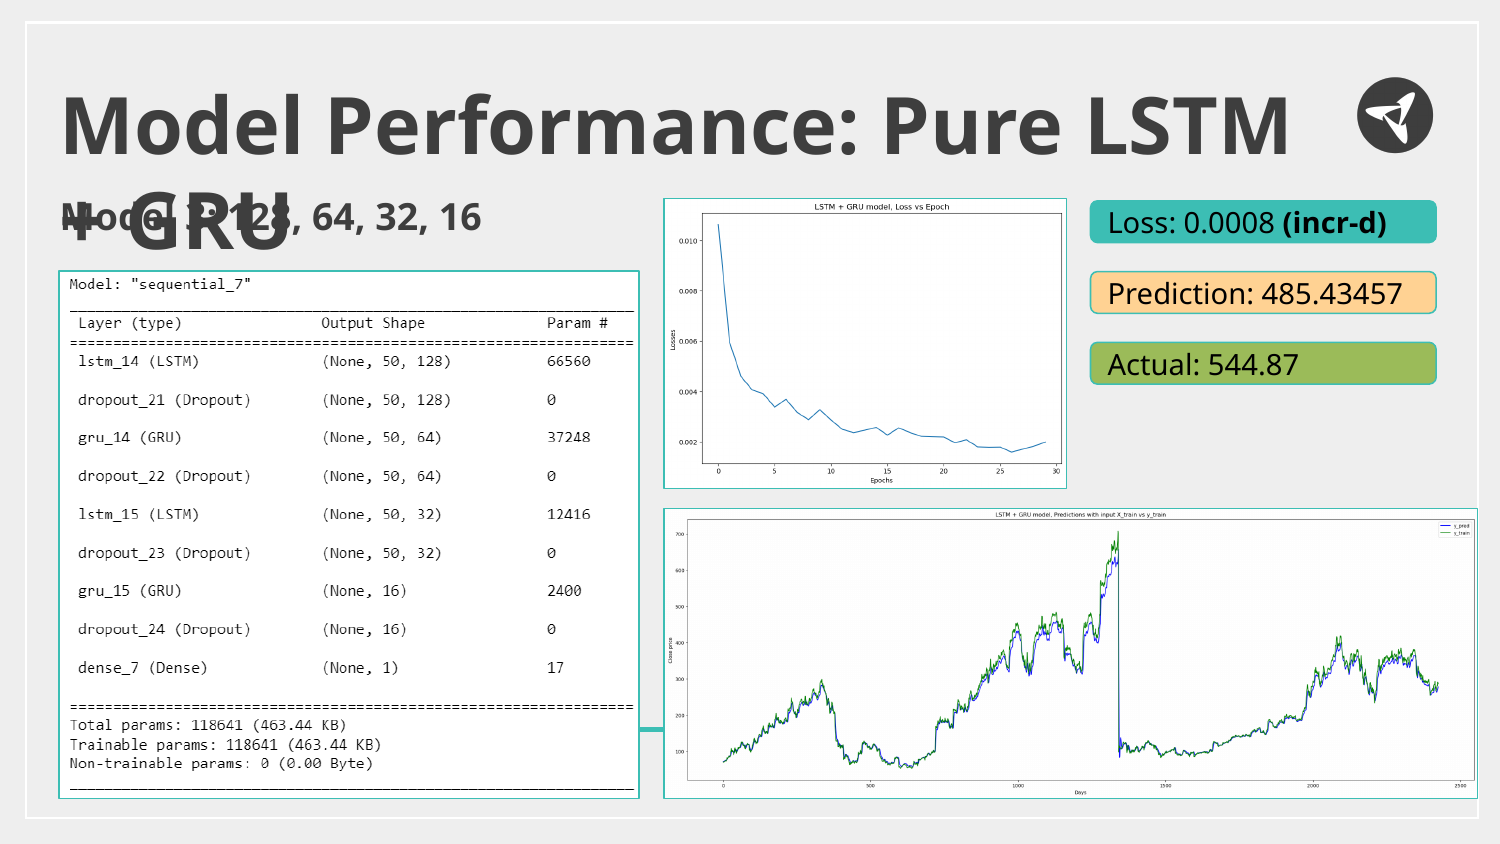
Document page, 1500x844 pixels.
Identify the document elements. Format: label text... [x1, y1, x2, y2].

text_box Prediction: 485.43457 [1090, 271, 1437, 314]
list Model 3: 128, 64, 32, 16 [59, 192, 519, 251]
text_box Loss: 0.0008 (incr-d) [1090, 200, 1437, 243]
picture [59, 271, 639, 799]
picture [664, 509, 1477, 799]
title Model Performance: Pure LSTM + GRU [59, 75, 1334, 160]
picture [664, 198, 1067, 488]
text_box Actual: 544.87 [1090, 342, 1437, 385]
picture [1351, 71, 1440, 160]
